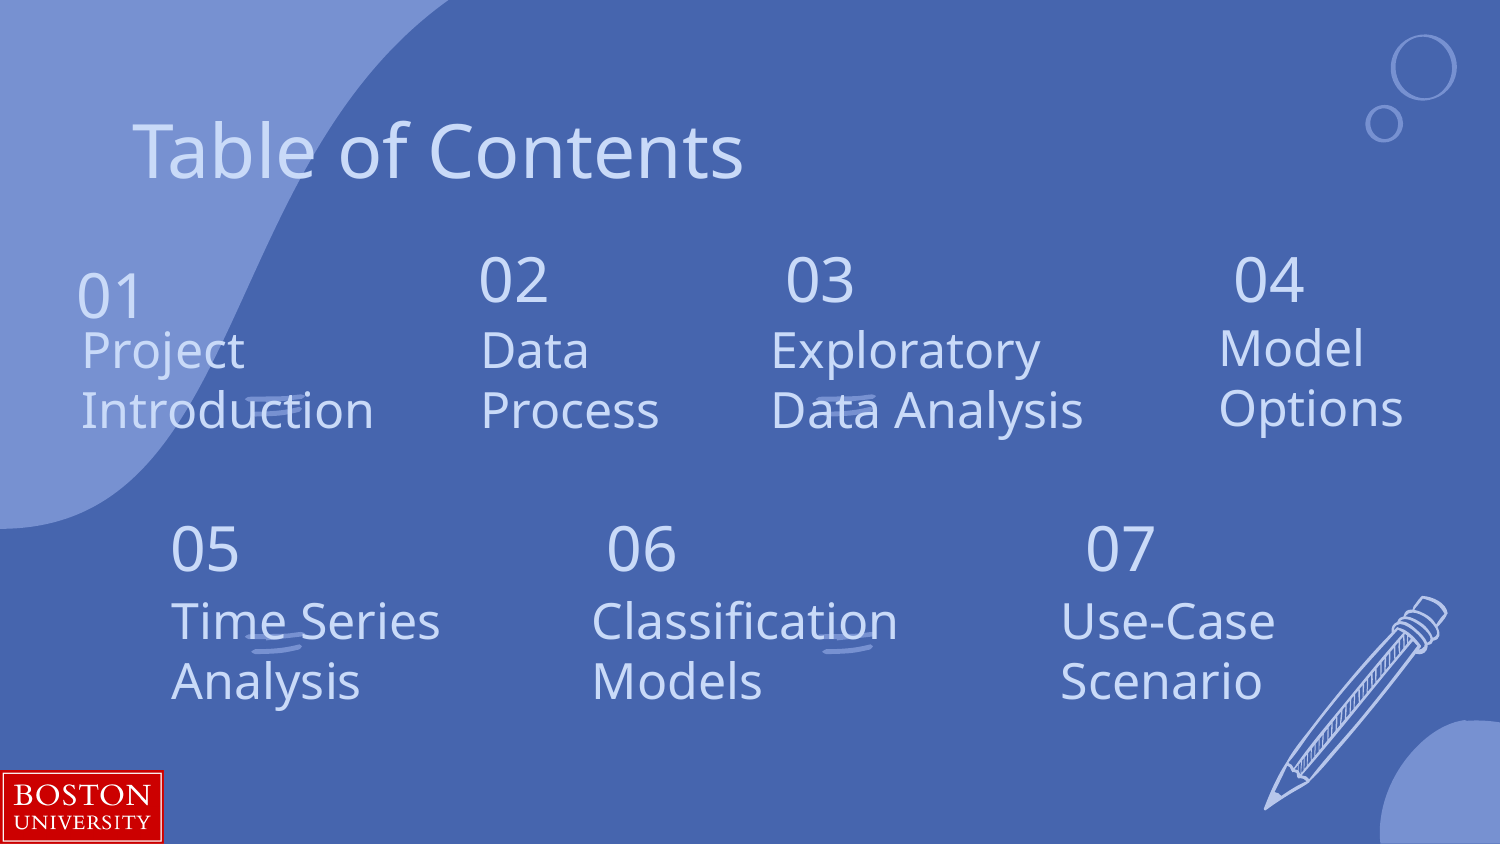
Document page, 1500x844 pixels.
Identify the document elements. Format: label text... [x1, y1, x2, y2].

subtitle Time Series Analysis [156, 574, 543, 628]
slide_number ‹#› [1410, 5, 1500, 70]
subtitle Model Options [1203, 301, 1500, 355]
subtitle Project Introduction [66, 303, 465, 357]
subtitle Data Process [465, 303, 725, 434]
title 04 [1170, 234, 1321, 331]
title 03 [755, 234, 872, 331]
subtitle Classification Models [576, 574, 975, 628]
title 06 [542, 503, 694, 600]
subtitle Exploratory Data Analysis [755, 303, 1154, 444]
title 02 [449, 234, 566, 331]
title 01 [12, 249, 164, 346]
title Table of Contents [116, 88, 1390, 190]
picture [0, 770, 164, 844]
subtitle Use-Case Scenario [1045, 574, 1444, 628]
title 07 [1021, 503, 1173, 600]
title 05 [106, 503, 257, 600]
